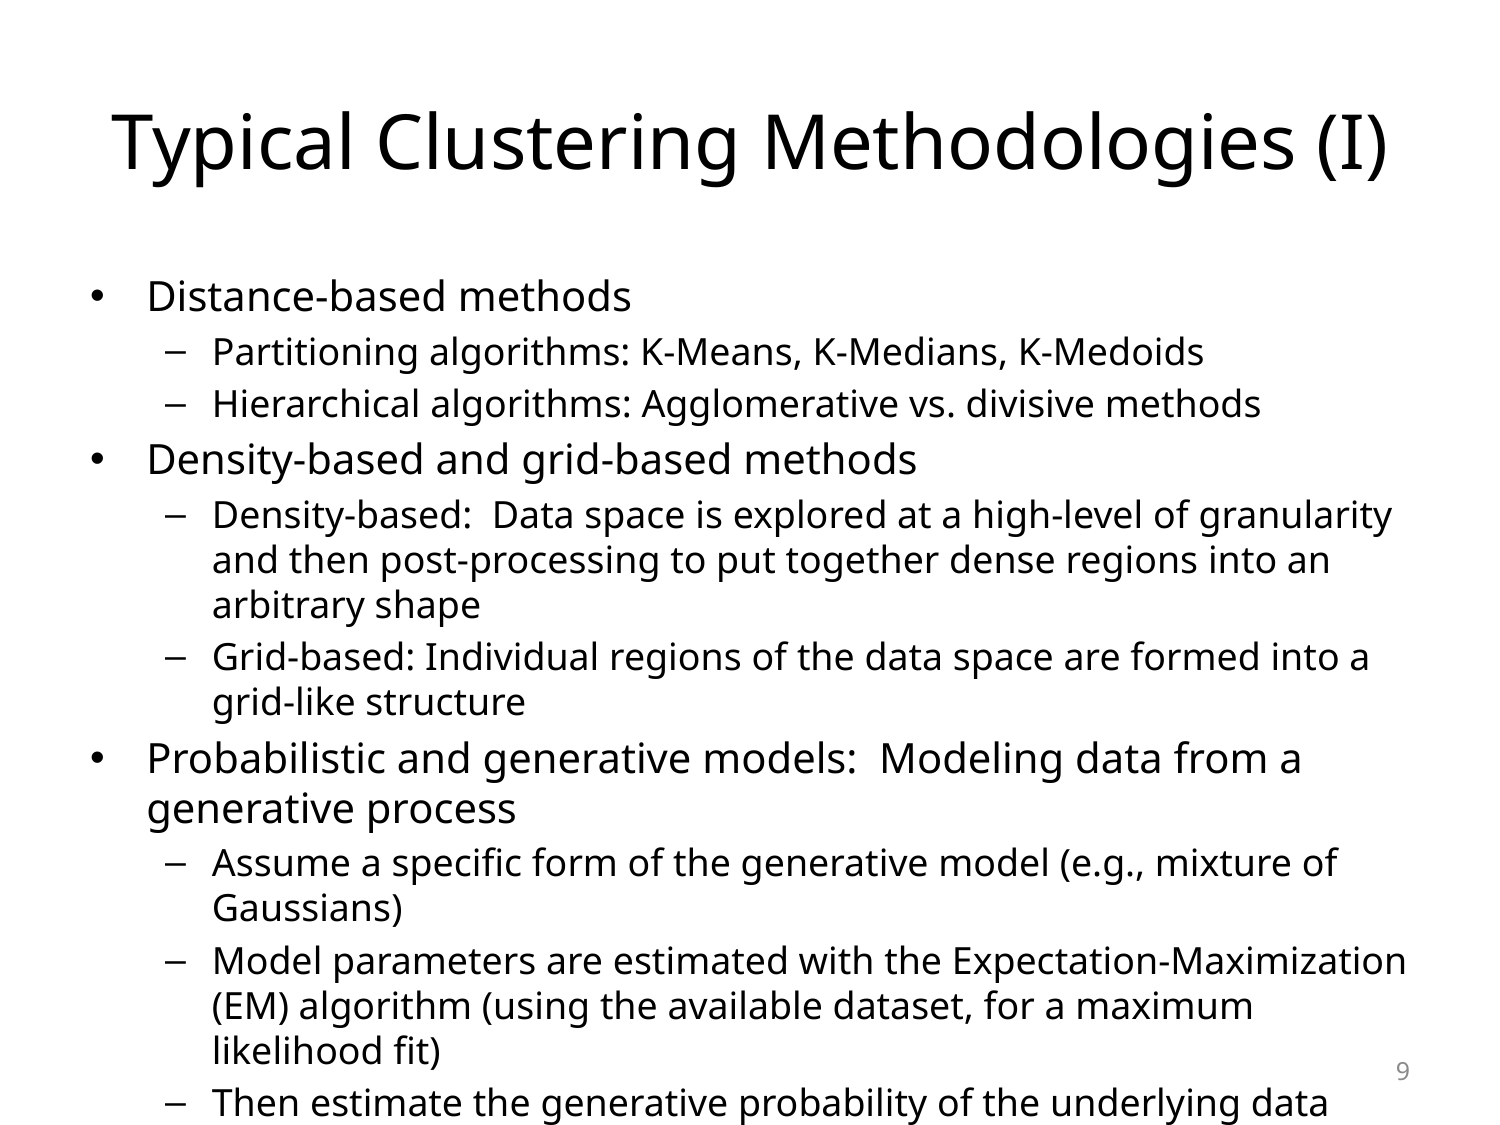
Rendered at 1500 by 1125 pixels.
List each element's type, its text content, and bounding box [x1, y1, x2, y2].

list Distance-based methods Partitioning algorithms: K-Means, K-Medians, K-Medoids Hierarchical algorithms: Agglomerative vs. divisive methods Density-based and grid-based methods Density-based: Data space is explored at a high-level of granularity and then post-processing to put together dense regions into an arbitrary shape Grid-based: Individual regions of the data space are formed into a grid-like structure Probabilistic and generative models: Modeling data from a generative process Assume a specific form of the generative model (e.g., mixture of Gaussians) Model parameters are estimated with the Expectation-Maximization (EM) algorithm (using the available dataset, for a maximum likelihood fit) Then estimate the generative probability of the underlying data points [75, 262, 1425, 1103]
slide_number 9 [1074, 1042, 1425, 1103]
title Typical Clustering Methodologies (I) [75, 45, 1425, 233]
